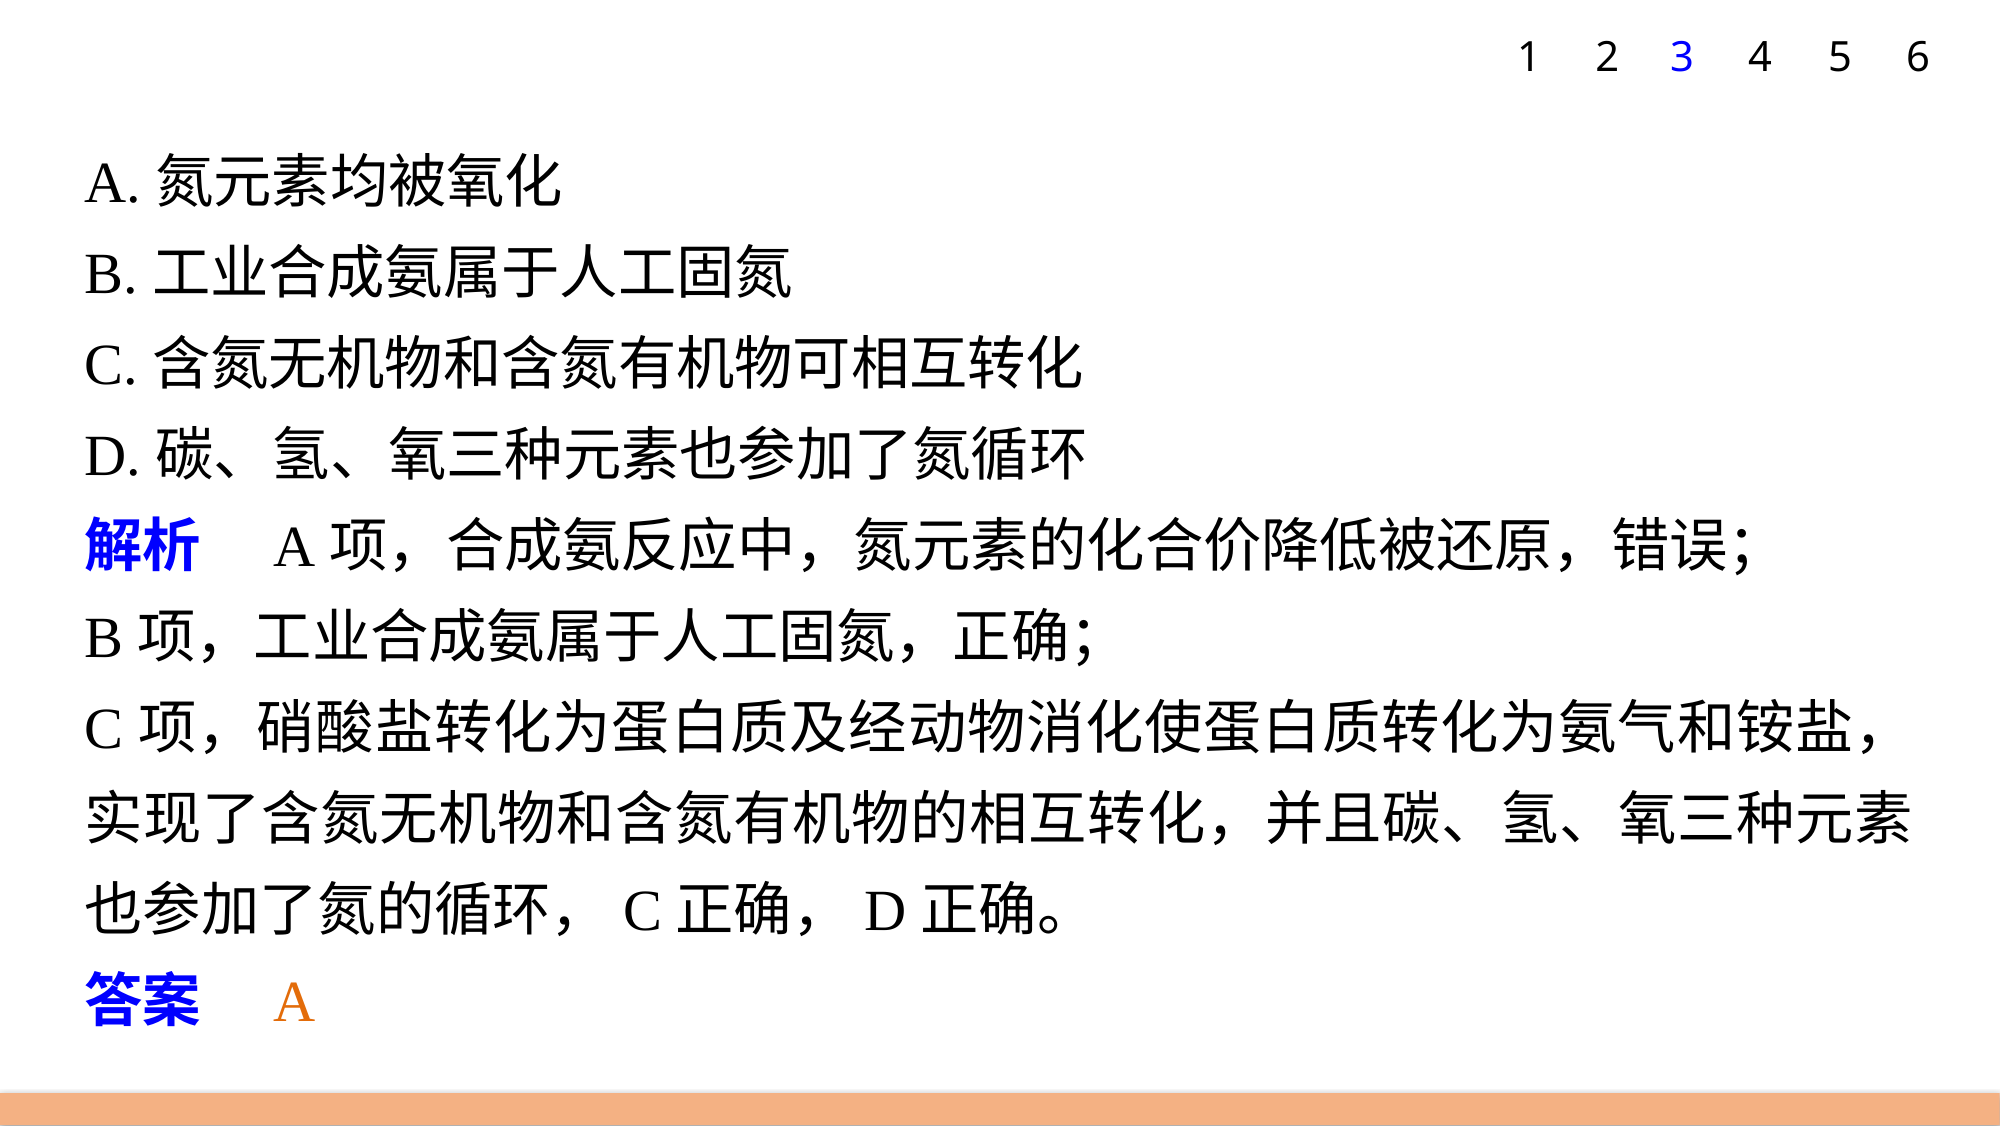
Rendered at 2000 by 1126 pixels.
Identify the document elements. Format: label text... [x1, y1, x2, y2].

text_box 6 [1885, 7, 1951, 102]
text_box [0, 1092, 2000, 1126]
text_box A.氮元素均被氧化 B.工业合成氨属于人工固氮 C.含氮无机物和含氮有机物可相互转化 D.碳、氢、氧三种元素也参加了氮循环 解析 A项，合成氨反应中，氮元素的化合价降低被还原，错误； B项，工业合成氨属于人工固氮，正确； C项，硝酸盐转化为蛋白质及经动物消化使蛋白质转化为氨气和铵盐，实现了含氮无机物和含氮有机物的相互转化，并且碳、氢、氧三种元素也参加了氮的循环，C正确，D正确。 答案 A [64, 113, 1933, 1044]
text_box 5 [1814, 7, 1873, 102]
text_box 2 [1578, 7, 1640, 102]
text_box 4 [1727, 7, 1793, 102]
text_box 3 [1656, 7, 1714, 102]
text_box 1 [1495, 7, 1562, 102]
